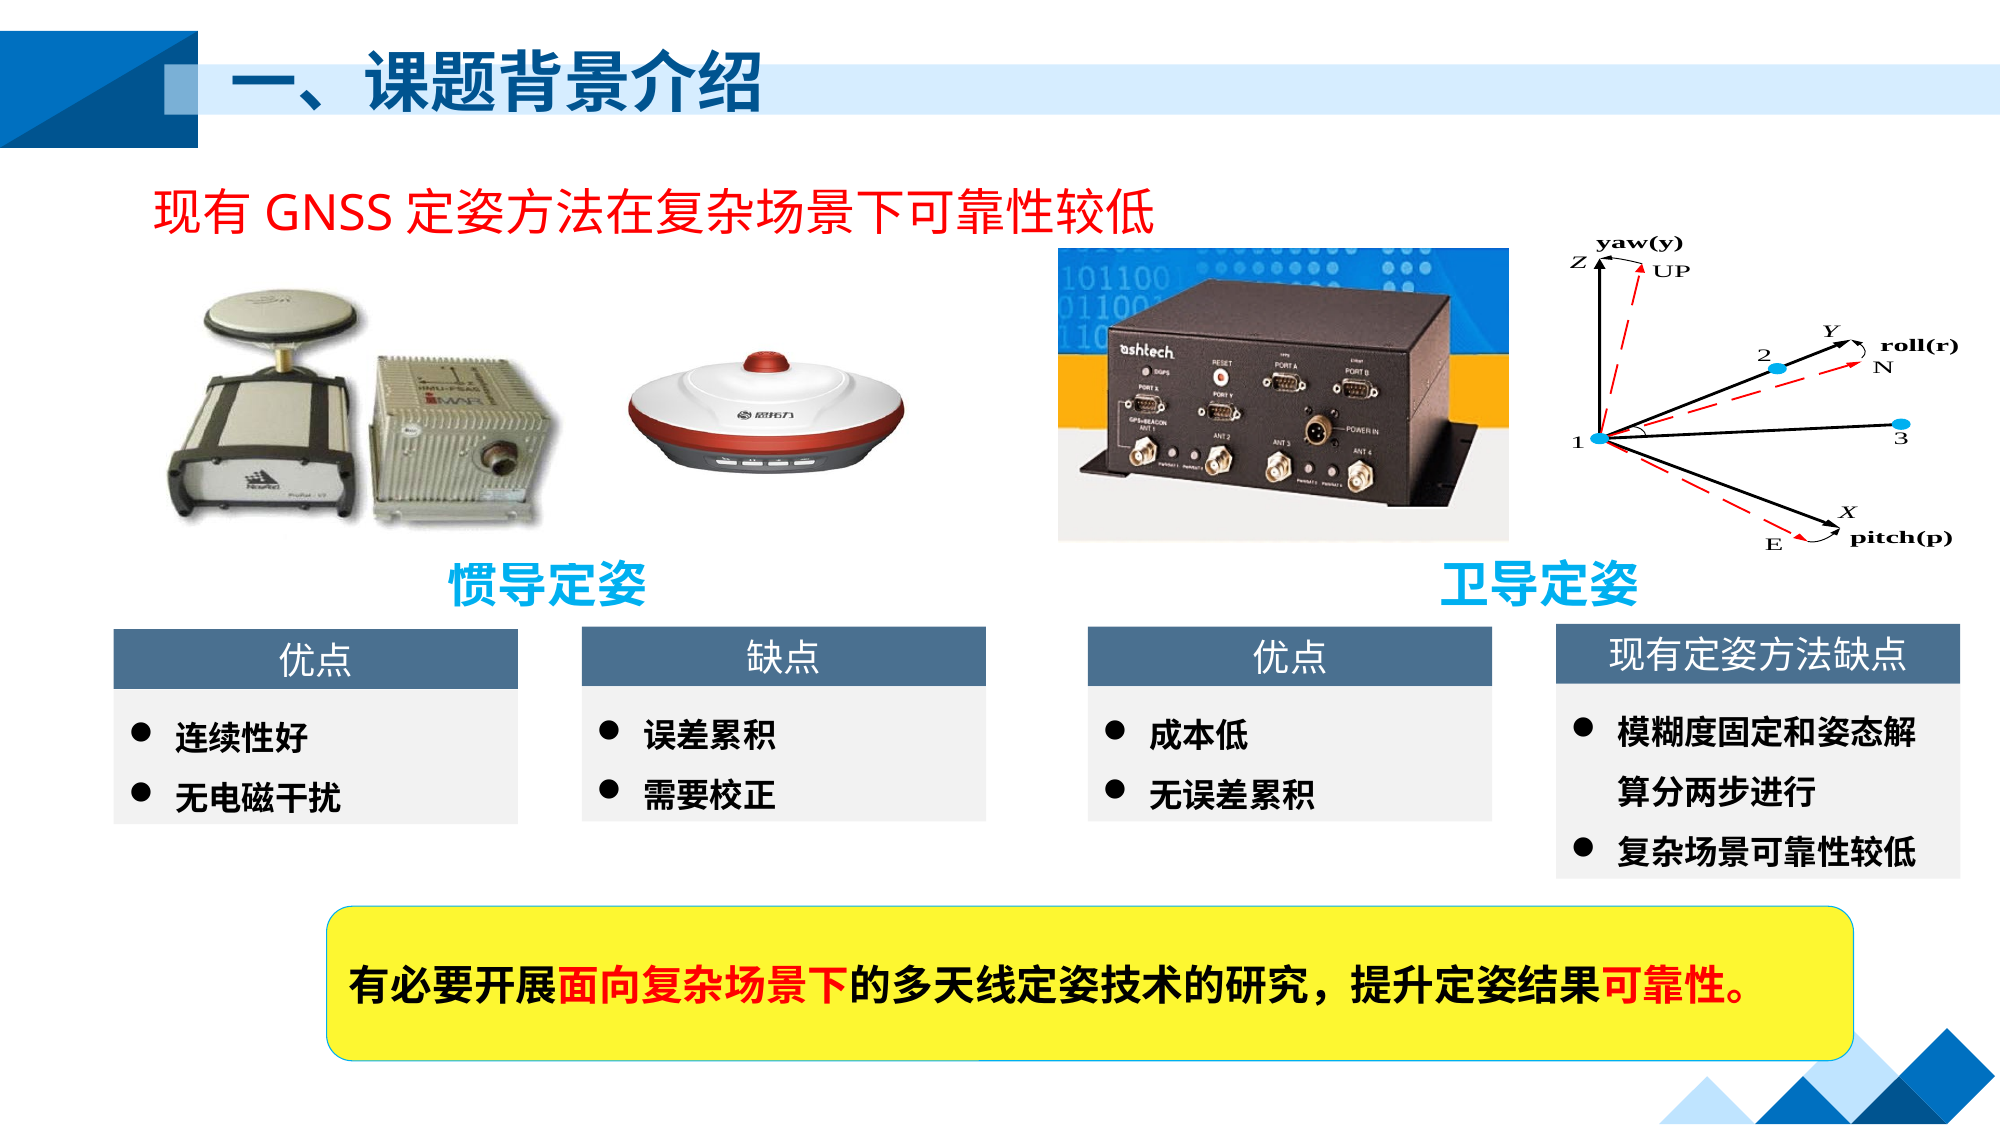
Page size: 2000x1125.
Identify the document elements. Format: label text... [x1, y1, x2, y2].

text_box 惯导定姿 [432, 561, 795, 620]
text_box 缺点 [581, 626, 986, 686]
picture [1058, 248, 1509, 543]
text_box 优点 [1087, 626, 1493, 686]
text_box 有必要开展面向复杂场景下的多天线定姿技术的研究，提升定姿结果可靠性。 [326, 905, 1855, 1062]
text_box 成本低 无误差累积 [1087, 686, 1493, 822]
text_box 模糊度固定和姿态解算分两步进行 复杂场景可靠性较低 [1556, 684, 1961, 879]
text_box 误差累积 需要校正 [581, 686, 987, 822]
text_box 优点 [113, 629, 518, 689]
text_box 卫导定姿 [1425, 545, 1695, 620]
text_box 连续性好 无电磁干扰 [113, 689, 518, 825]
text_box 现有定姿方法缺点 [1556, 623, 1961, 684]
picture [137, 247, 962, 563]
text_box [1554, 231, 1980, 560]
text_box 现有GNSS定姿方法在复杂场景下可靠性较低 [137, 160, 1952, 248]
text_box 一、课题背景介绍 [215, 43, 1019, 127]
